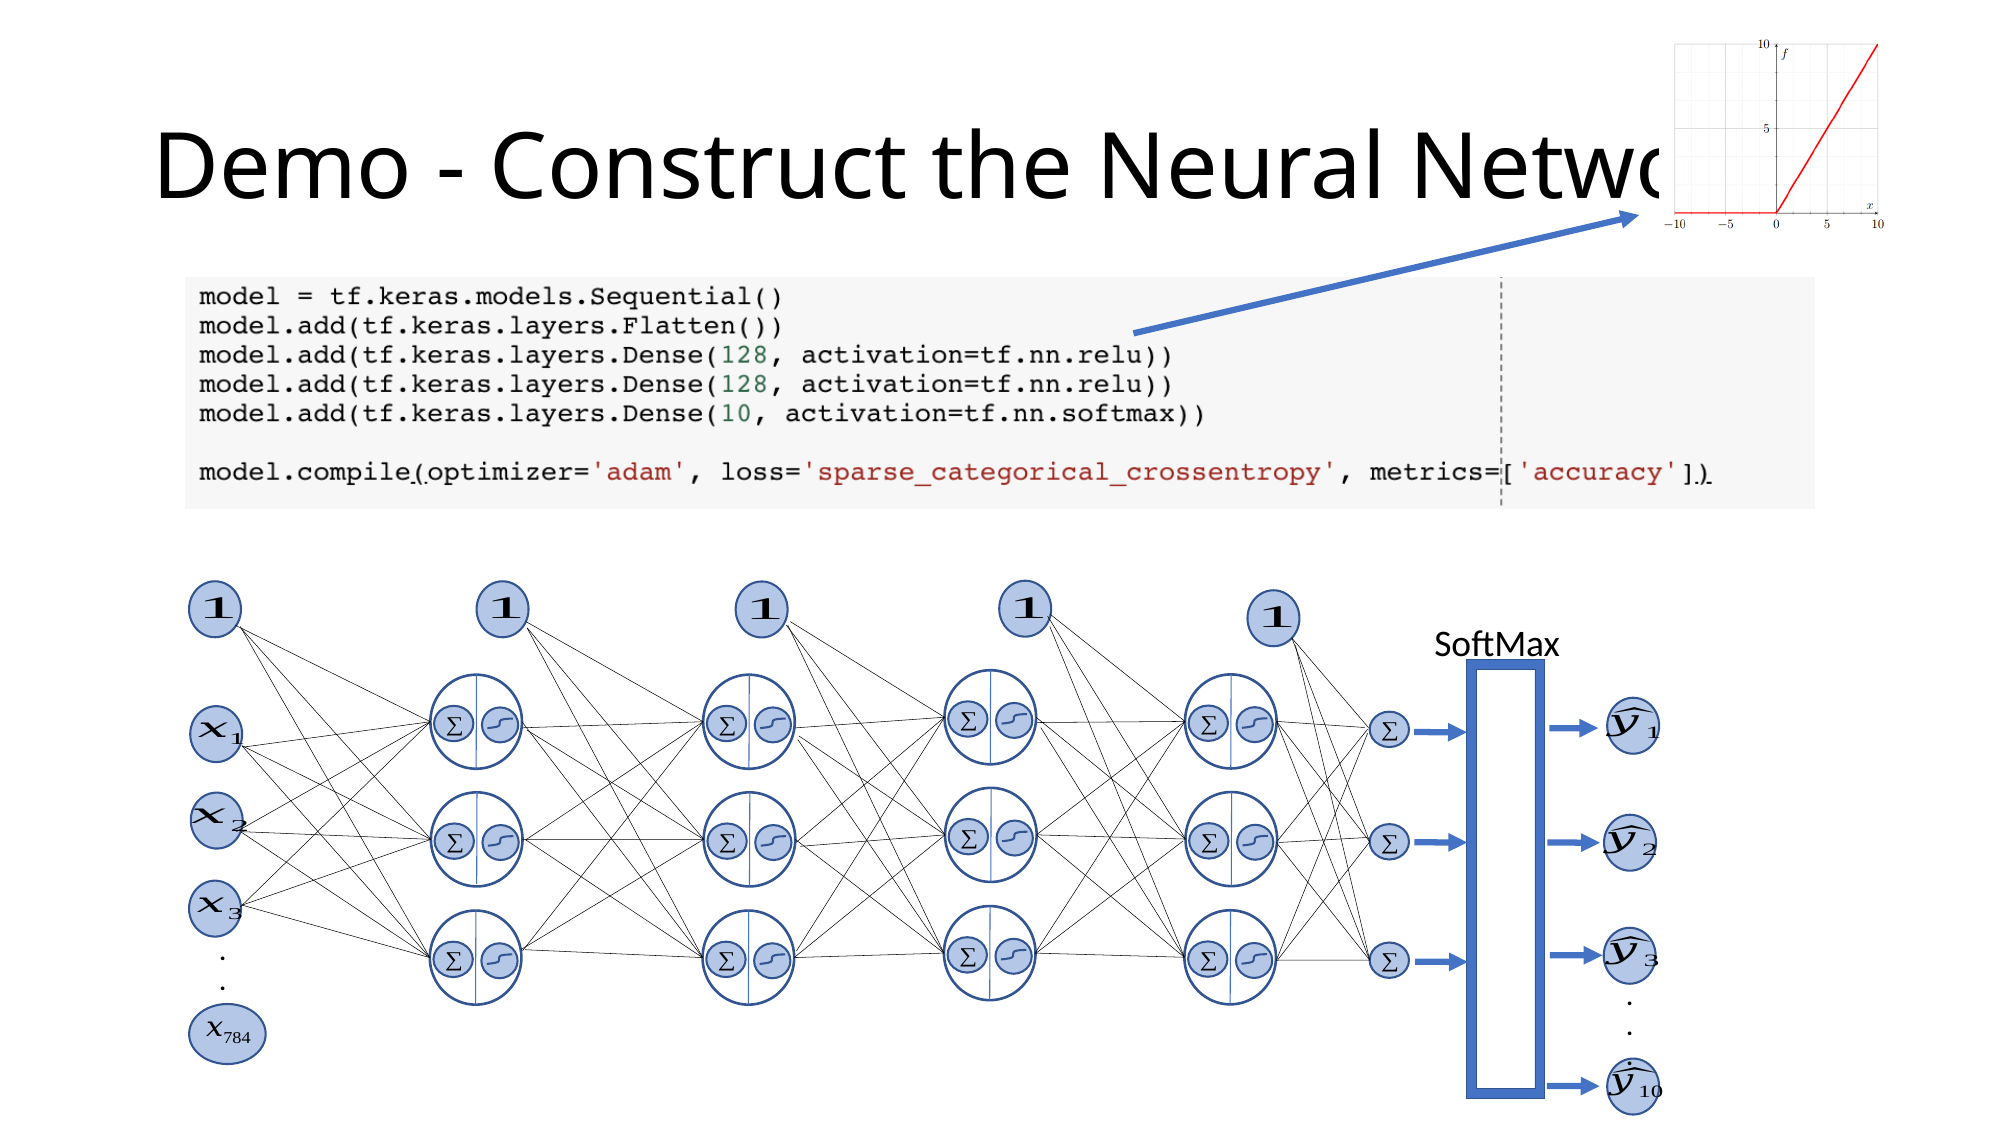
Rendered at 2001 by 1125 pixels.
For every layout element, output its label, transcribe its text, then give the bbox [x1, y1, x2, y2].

picture [185, 277, 1815, 509]
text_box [187, 580, 1663, 1115]
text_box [1133, 215, 1640, 334]
title Demo - Construct the Neural Network [137, 59, 1863, 278]
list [1659, 30, 1893, 238]
